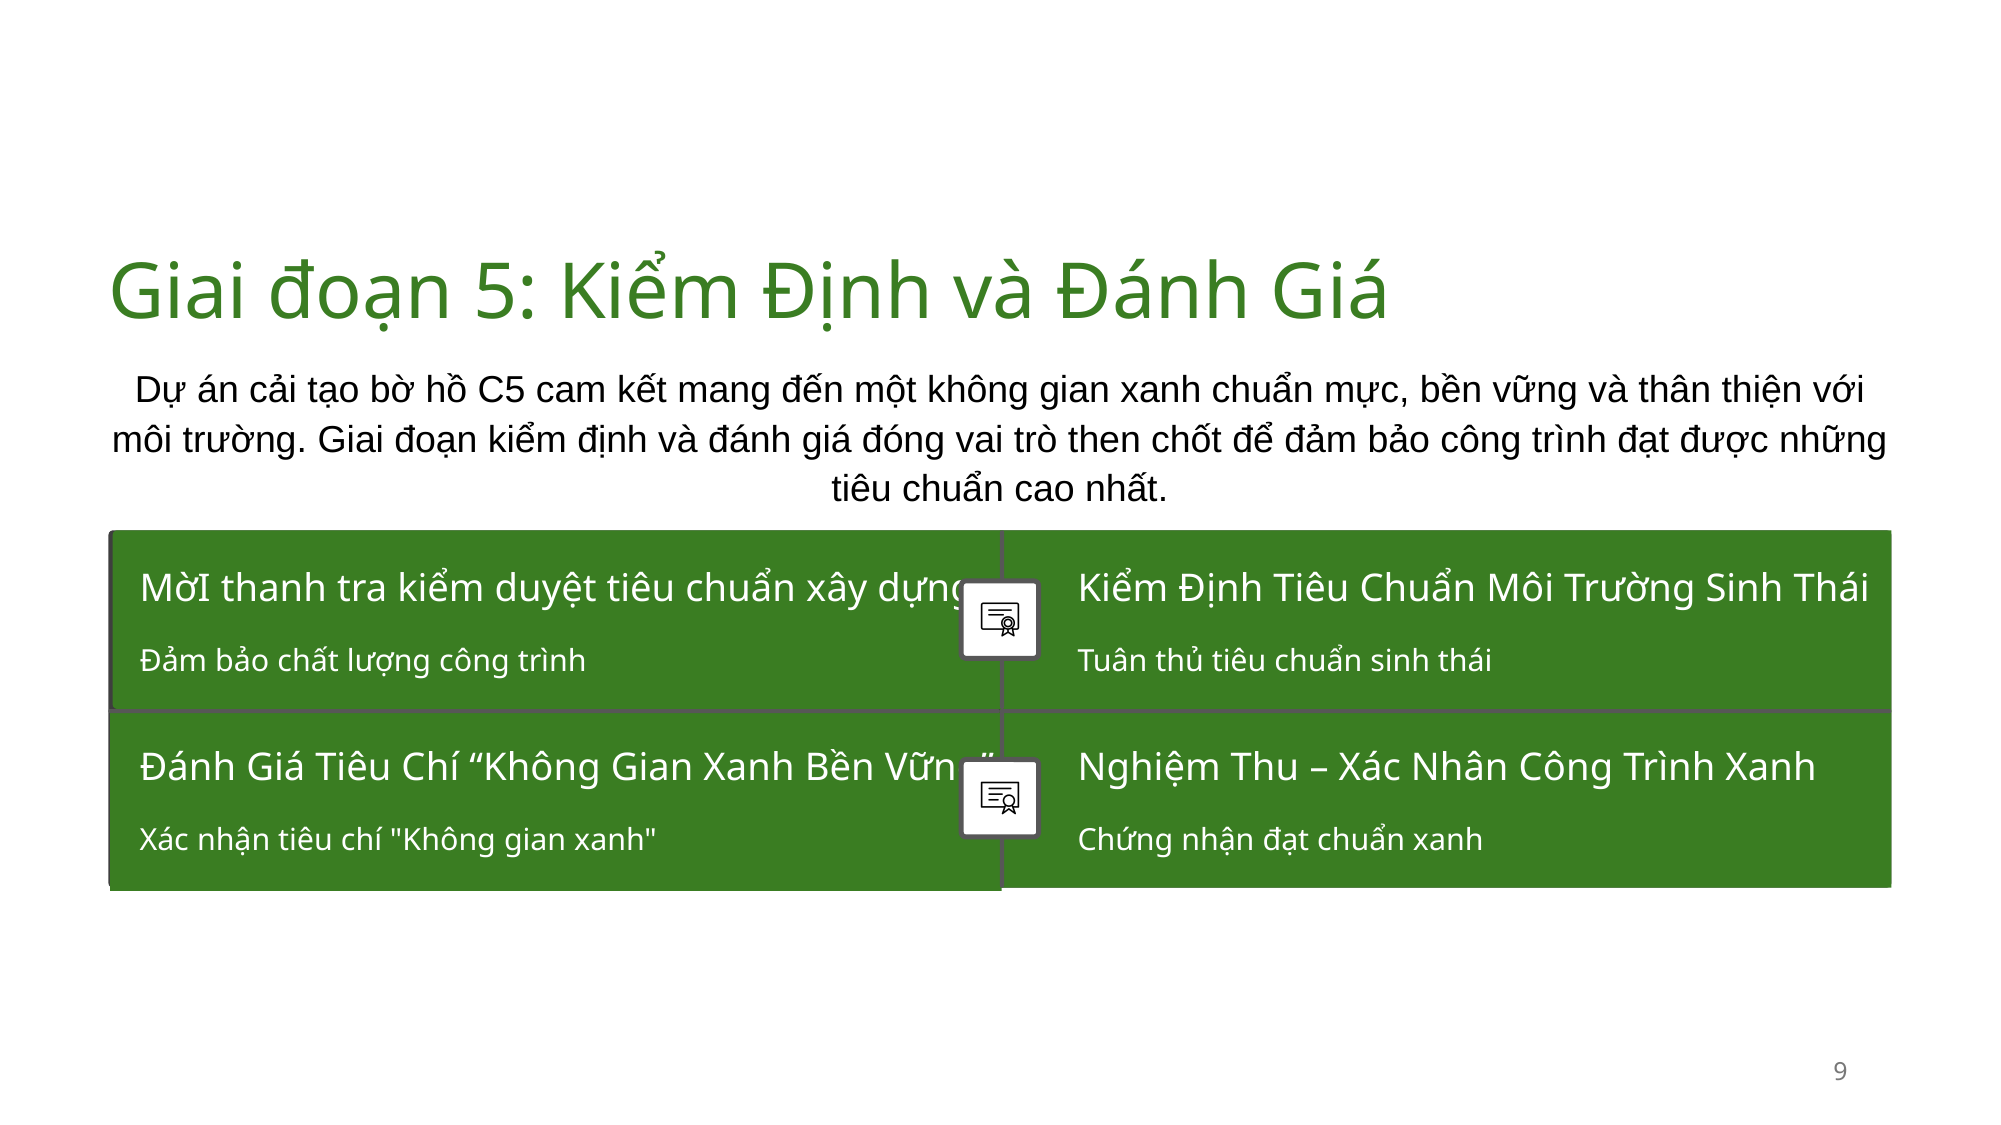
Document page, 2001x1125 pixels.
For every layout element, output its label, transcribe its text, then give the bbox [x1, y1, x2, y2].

text_box Giai đoạn 5: Kiểm Định và Đánh Giá [108, 237, 1166, 335]
text_box [1004, 713, 1892, 888]
text_box MờI thanh tra kiểm duyệt tiêu chuẩn xây dựng [139, 561, 528, 610]
text_box [961, 580, 1039, 659]
picture [980, 599, 1020, 640]
text_box [999, 837, 1005, 888]
text_box Xác nhận tiêu chí "Không gian xanh" [139, 806, 923, 857]
text_box [110, 714, 1002, 891]
picture [980, 778, 1020, 819]
text_box Đảm bảo chất lượng công trình [139, 628, 923, 678]
text_box Dự án cải tạo bờ hồ C5 cam kết mang đến một không gian xanh chuẩn mực, bền vững và thân thiện với môi trường. Giai đoạn kiểm định và đánh giá đóng vai trò then chốt để đảm bảo công trình đạt được những tiêu chuẩn cao nhất. [108, 361, 1892, 461]
text_box [108, 709, 999, 714]
text_box Nghiệm Thu – Xác Nhân Công Trình Xanh [1077, 739, 1466, 789]
text_box Đánh Giá Tiêu Chí “Không Gian Xanh Bền Vững” [139, 739, 528, 789]
text_box [1004, 530, 1892, 709]
text_box Tuân thủ tiêu chuẩn sinh thái [1077, 628, 1861, 678]
text_box Chứng nhận đạt chuẩn xanh [1077, 806, 1861, 857]
text_box Kiểm Định Tiêu Chuẩn Môi Trường Sinh Thái [1077, 561, 1466, 610]
text_box [999, 530, 1005, 580]
slide_number 9 [1412, 1042, 1863, 1103]
text_box [112, 530, 999, 709]
text_box [999, 709, 1892, 714]
text_box [108, 530, 114, 709]
text_box [961, 759, 1039, 837]
text_box [999, 712, 1005, 759]
text_box [999, 659, 1005, 709]
